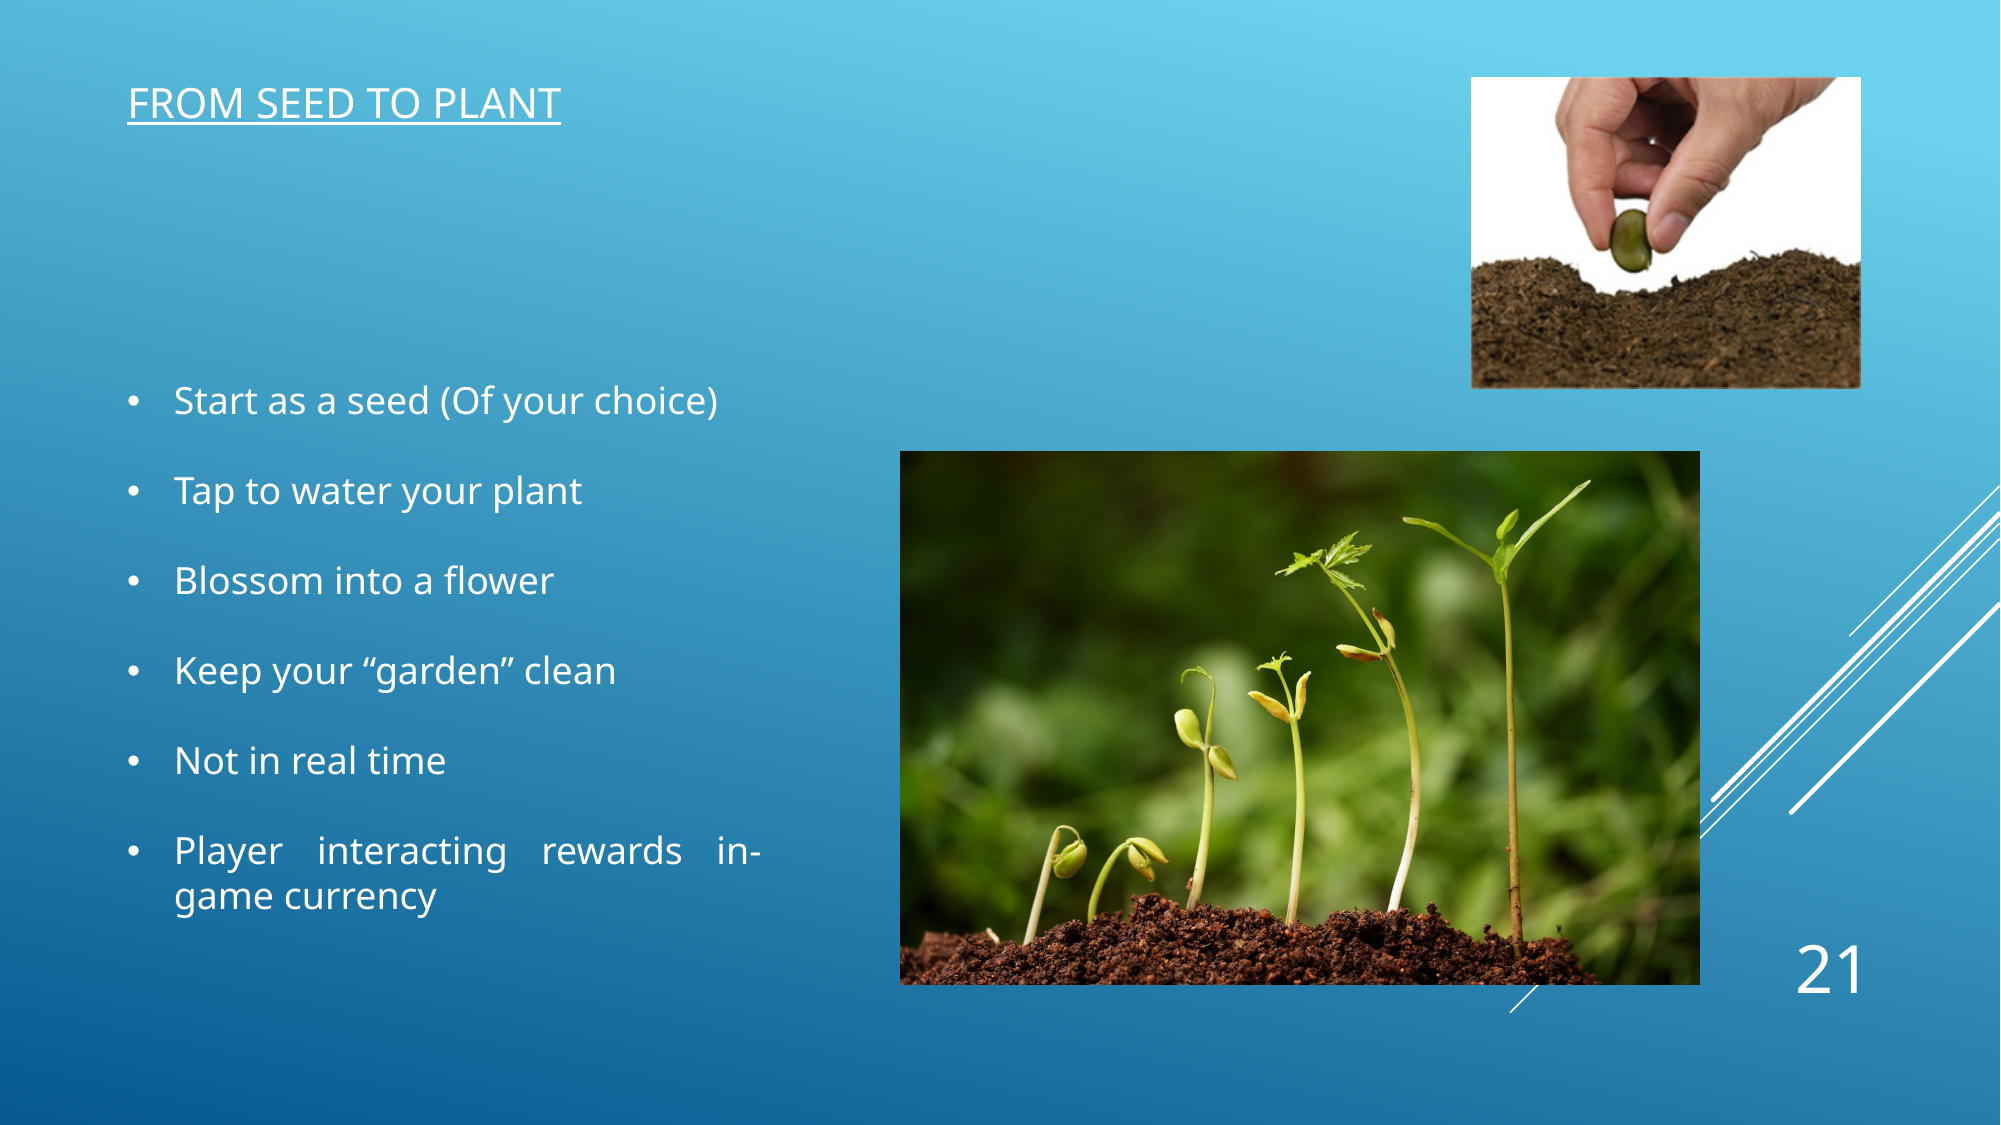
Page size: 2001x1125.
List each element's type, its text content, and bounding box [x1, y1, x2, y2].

title From seed to plant [112, 59, 1513, 144]
slide_number 21 [1700, 915, 1888, 1025]
picture [899, 451, 1701, 985]
text_box Start as a seed (Of your choice) Tap to water your plant Blossom into a flower Keep your “garden” clean Not in real time Player interacting rewards in-game currency [112, 370, 777, 1060]
picture [1471, 77, 1862, 389]
